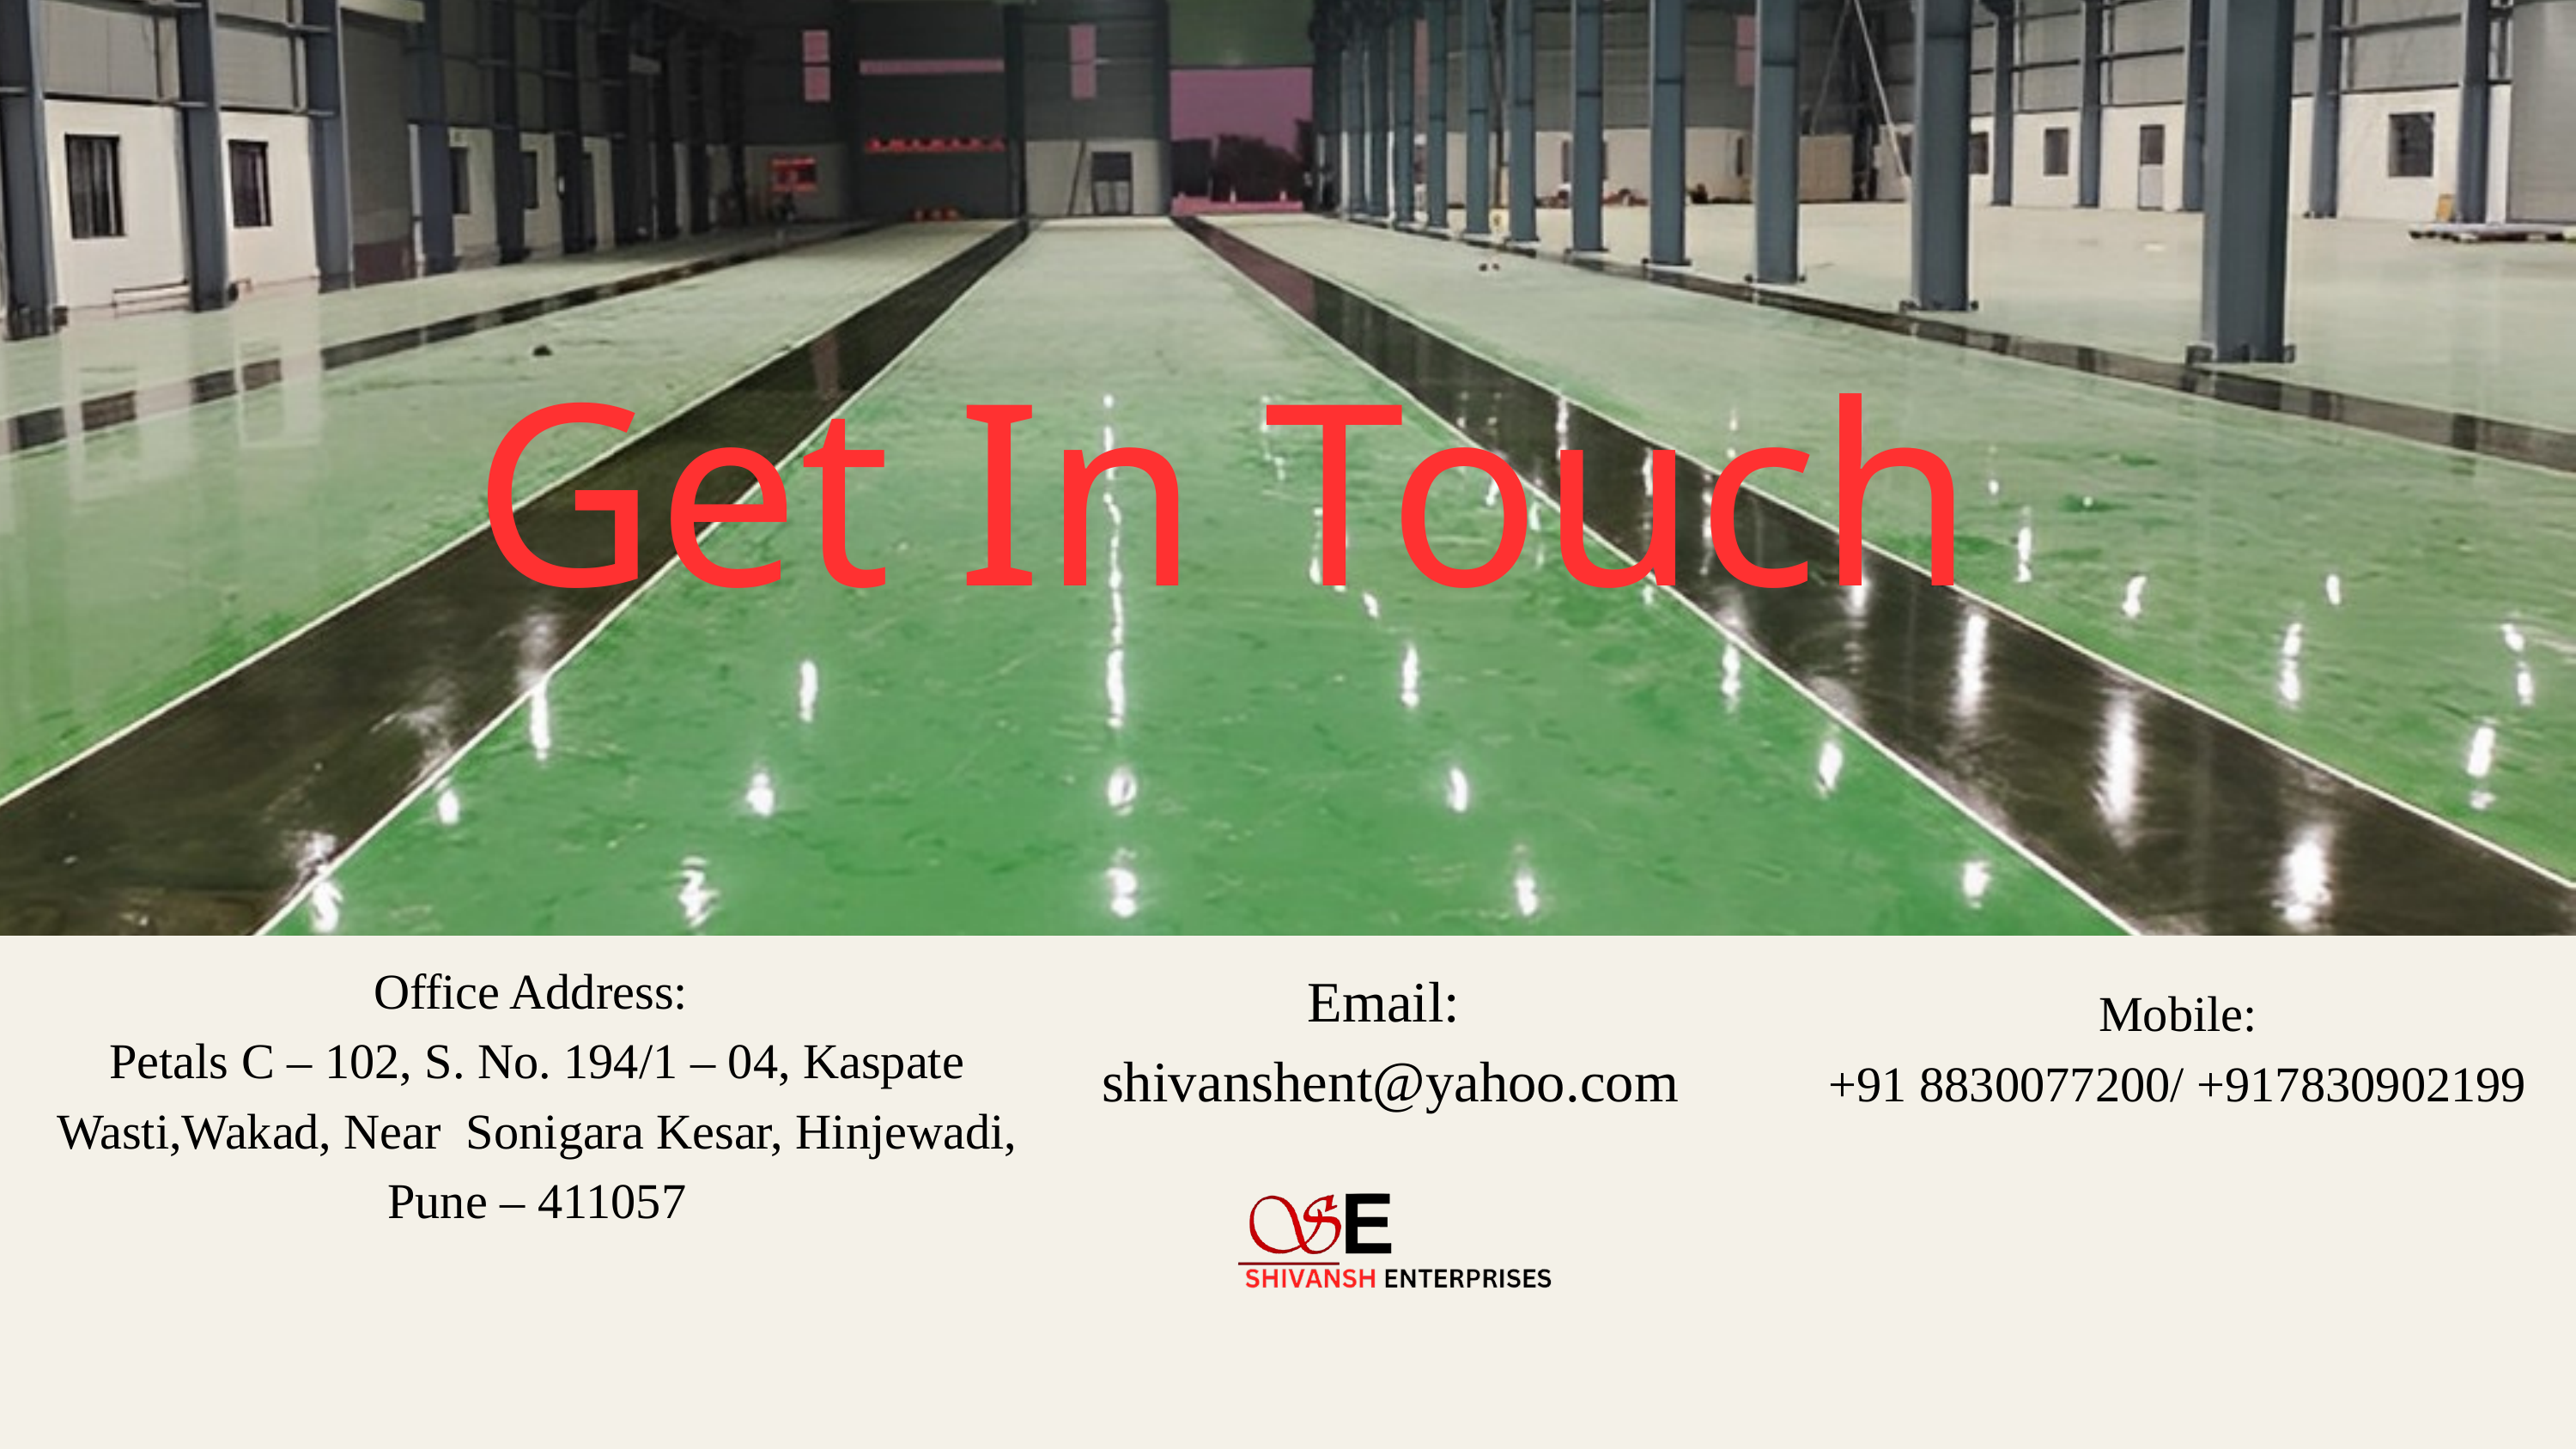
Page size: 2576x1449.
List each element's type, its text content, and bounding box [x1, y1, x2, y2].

text_box Email: shivanshent@yahoo.com [1084, 952, 1697, 1113]
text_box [1229, 1151, 1553, 1298]
text_box Mobile: +91 8830077200/ +917830902199 [1750, 971, 2576, 1113]
text_box Office Address: Petals C – 102, S. No. 194/1 – 04, Kaspate Wasti,Wakad, Near Sonigara Kesar, Hinjewadi, Pune – 411057 [21, 949, 1053, 1288]
picture [0, 0, 2576, 936]
